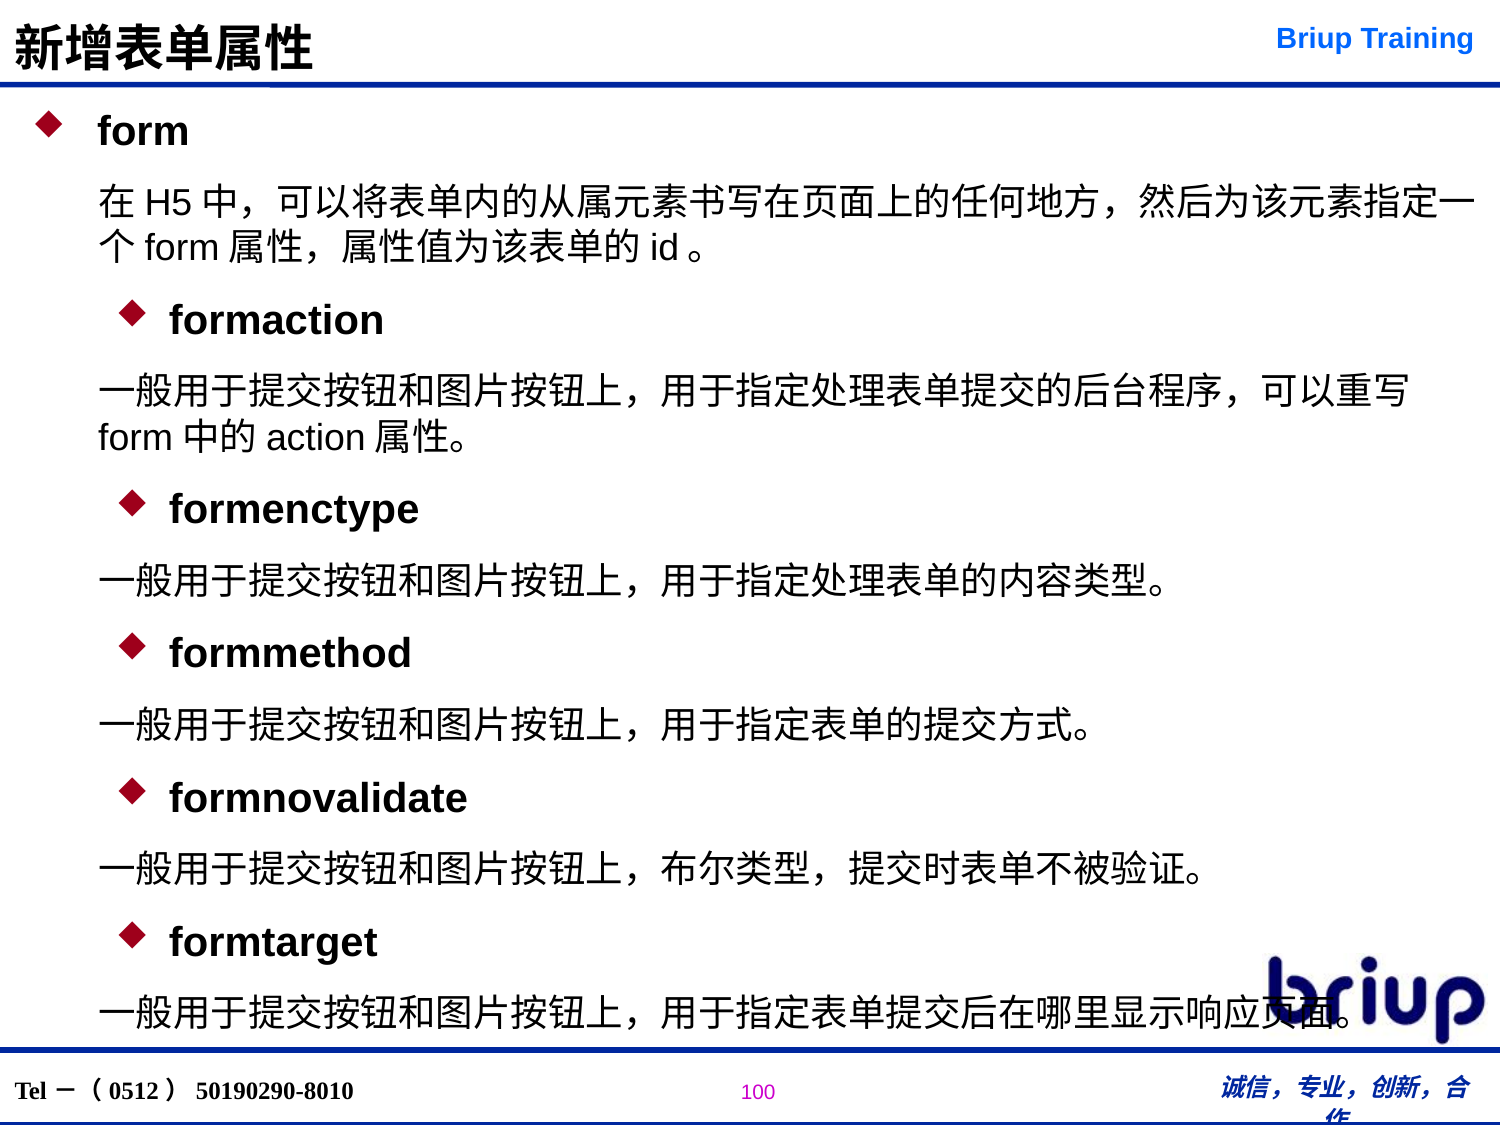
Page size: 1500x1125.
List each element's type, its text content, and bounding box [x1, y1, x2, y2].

title 新增表单属性 [0, 0, 1251, 85]
list form 在H5中，可以将表单内的从属元素书写在页面上的任何地方，然后为该元素指定一个form属性，属性值为该表单的id。 formaction 一般用于提交按钮和图片按钮上，用于指定处理表单提交的后台程序，可以重写form中的action属性。 formenctype 一般用于提交按钮和图片按钮上，用于指定处理表单的内容类型。 formmethod 一般用于提交按钮和图片按钮上，用于指定表单的提交方式。 formnovalidate 一般用于提交按钮和图片按钮上，布尔类型，提交时表单不被验证。 formtarget 一般用于提交按钮和图片按钮上，用于指定表单提交后在哪里显示响应页面。 [0, 96, 1500, 1053]
